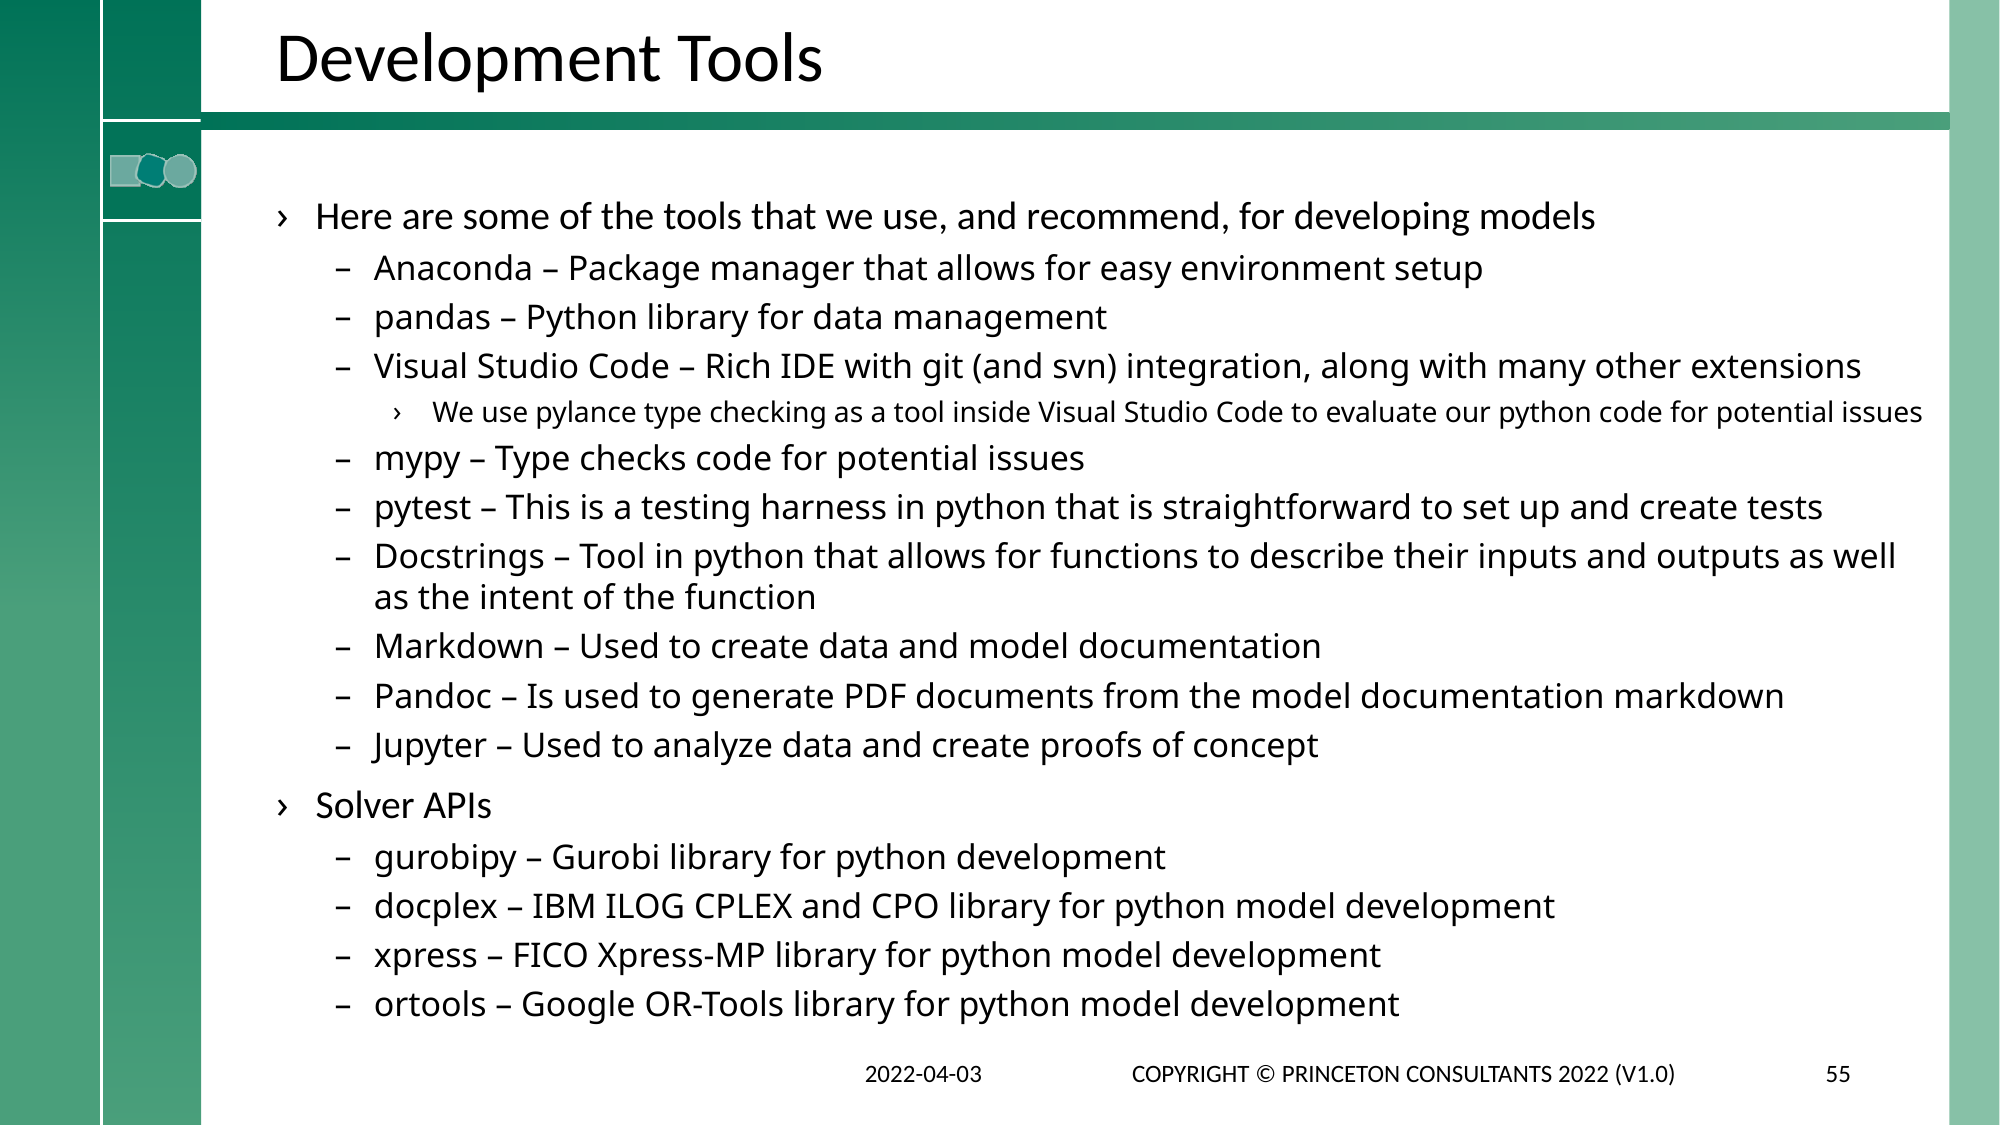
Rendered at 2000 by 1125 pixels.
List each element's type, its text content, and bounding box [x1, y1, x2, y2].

title Development Tools [261, 12, 1867, 105]
footer Copyright © Princeton Consultants 2022 (V1.0) [1074, 1042, 1734, 1103]
slide_number 55 [1766, 1042, 1867, 1103]
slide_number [849, 1042, 1050, 1103]
list Here are some of the tools that we use, and recommend, for developing models Anaconda – Package manager that allows for easy environment setup pandas – Python library for data management Visual Studio Code – Rich IDE with git (and svn) integration, along with many other extensions We use pylance type checking as a tool inside Visual Studio Code to evaluate our python code for potential issues mypy – Type checks code for potential issues pytest – This is a testing harness in python that is straightforward to set up and create tests Docstrings – Tool in python that allows for functions to describe their inputs and outputs as well as the intent of the function Markdown – Used to create data and model documentation Pandoc – Is used to generate PDF documents from the model documentation markdown Jupyter – Used to analyze data and create proofs of concept Solver APIs gurobipy – Gurobi library for python development docplex – IBM ILOG CPLEX and CPO library for python model development xpress – FICO Xpress-MP library for python model development ortools – Google OR-Tools library for python model development [261, 187, 1950, 1063]
picture [105, 149, 201, 192]
